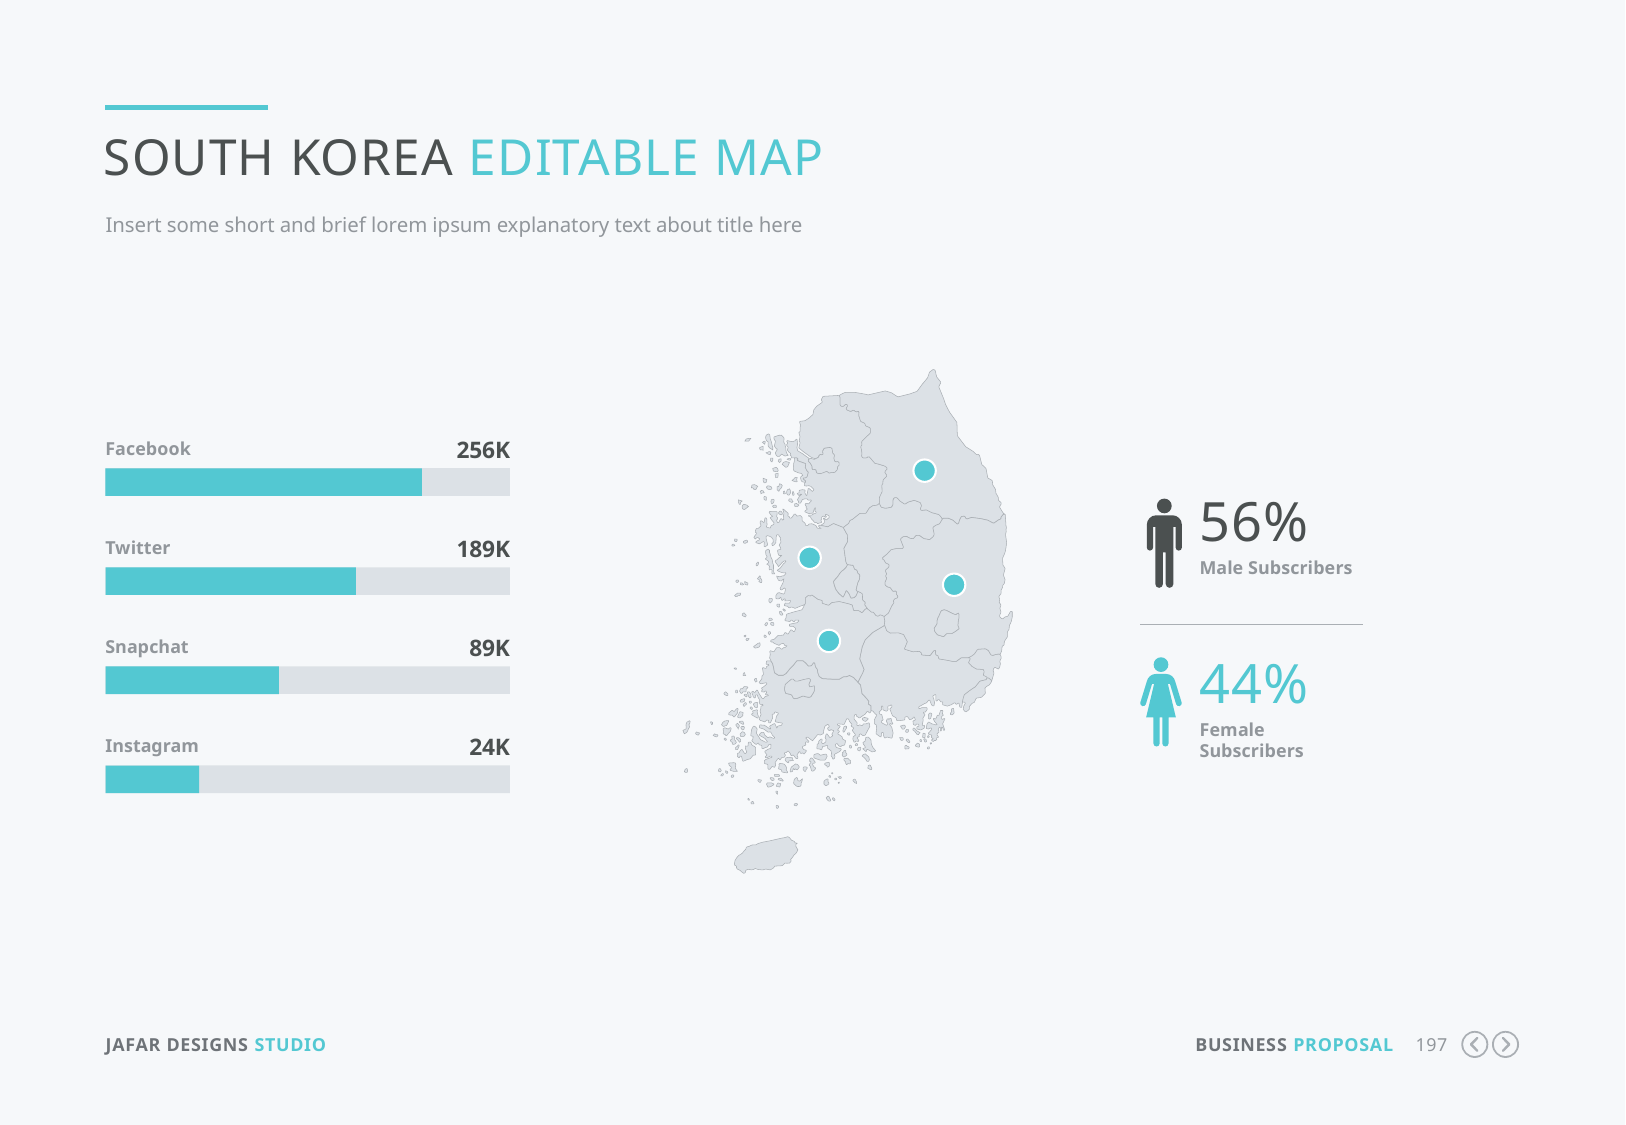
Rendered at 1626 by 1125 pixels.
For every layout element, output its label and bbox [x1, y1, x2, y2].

text_box [1199, 556, 1363, 579]
text_box [404, 732, 510, 760]
text_box [1156, 498, 1172, 514]
text_box [682, 369, 1013, 874]
text_box [1146, 515, 1182, 588]
text_box [1199, 718, 1363, 762]
list [105, 209, 1519, 241]
text_box [105, 666, 510, 695]
text_box [404, 435, 510, 463]
text_box [404, 633, 510, 661]
text_box [1140, 673, 1182, 747]
text_box [105, 635, 322, 657]
list [103, 125, 1518, 188]
text_box [105, 734, 322, 756]
text_box [105, 437, 322, 459]
text_box [1199, 487, 1363, 553]
text_box [1153, 657, 1169, 672]
text_box [105, 567, 510, 596]
text_box [105, 468, 510, 496]
text_box [1199, 649, 1363, 715]
text_box [404, 534, 510, 562]
text_box [105, 536, 322, 558]
text_box [105, 765, 510, 794]
